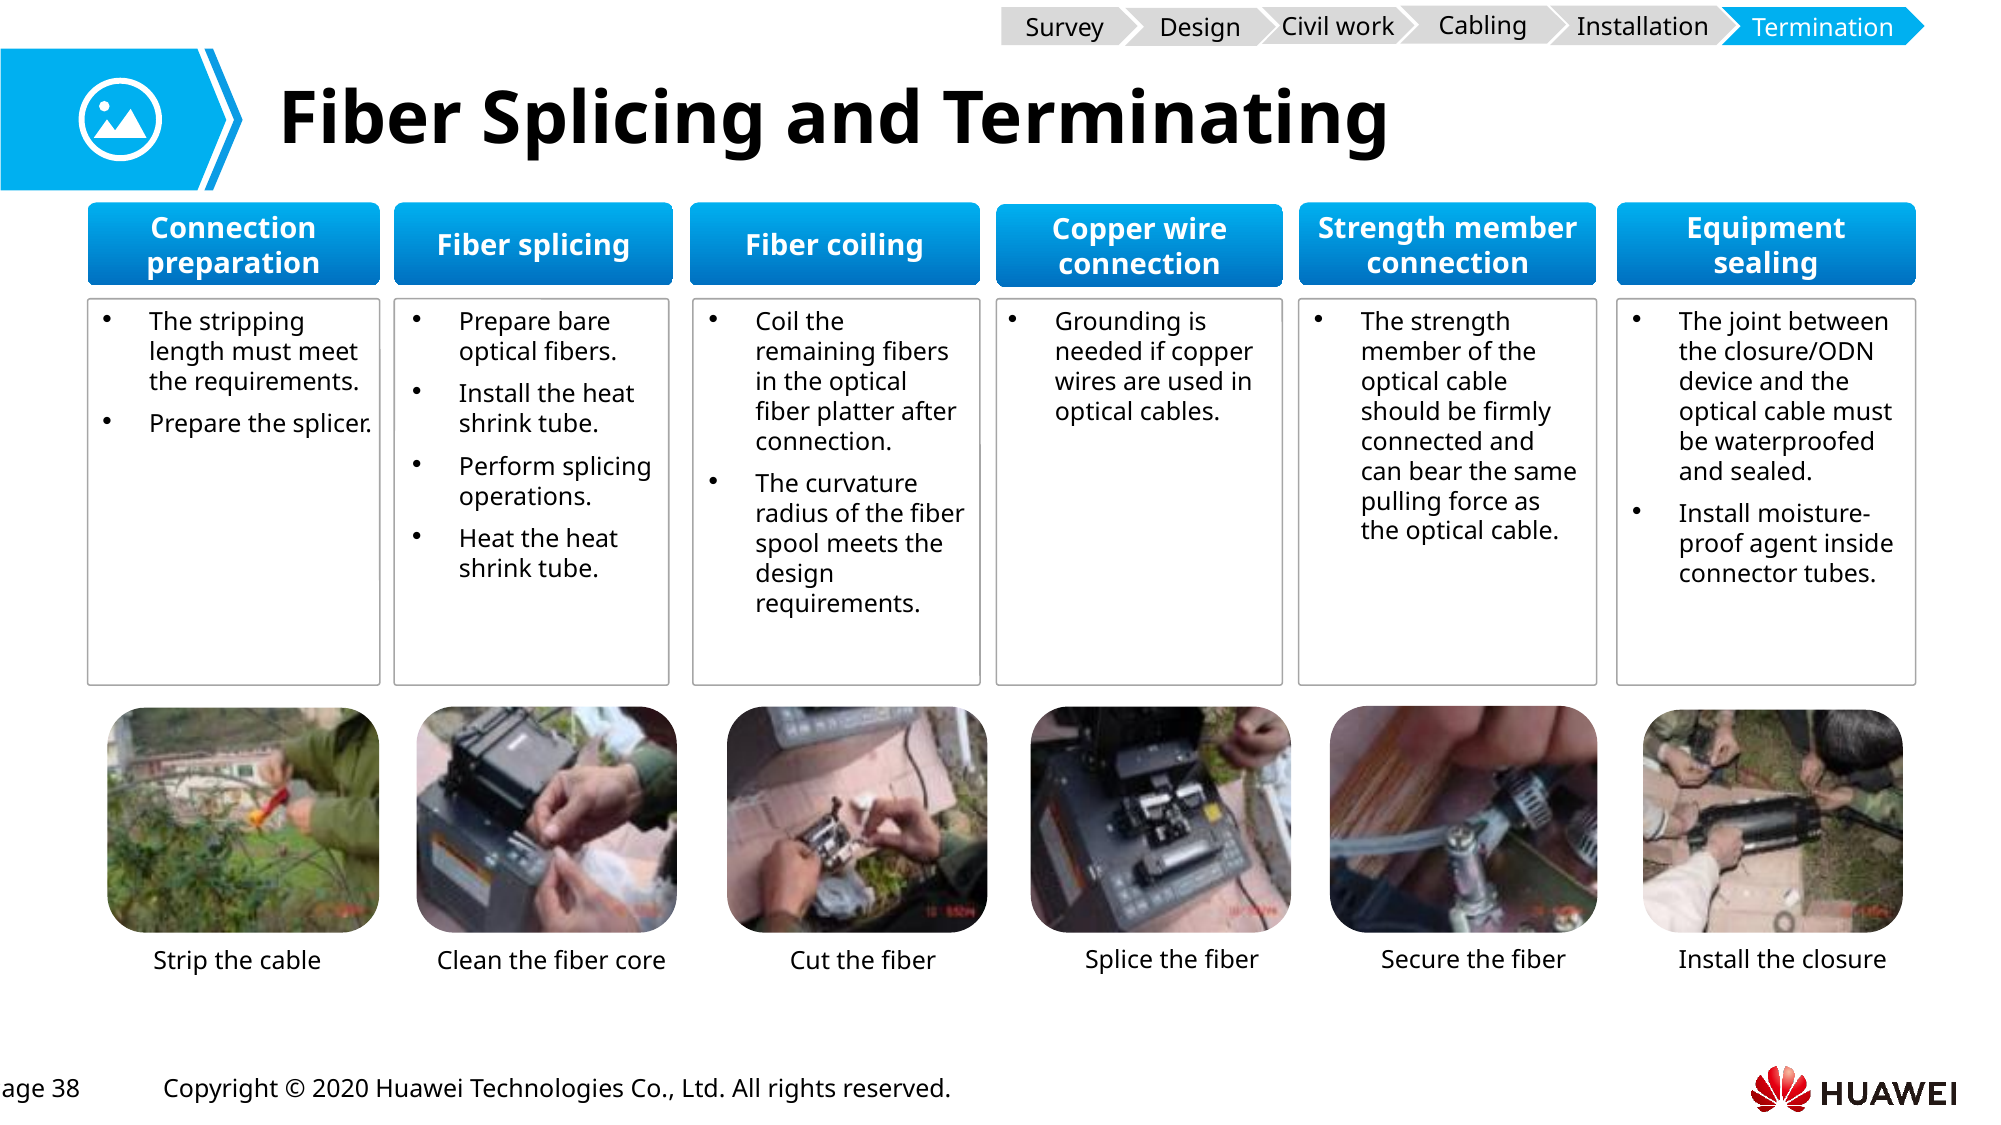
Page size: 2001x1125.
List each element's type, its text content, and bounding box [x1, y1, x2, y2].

text_box Survey [1001, 7, 1138, 46]
picture [1751, 1066, 1956, 1112]
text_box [727, 706, 988, 988]
text_box Cabling [1400, 5, 1566, 44]
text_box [1329, 705, 1602, 1023]
text_box [691, 298, 982, 687]
title Fiber Splicing and Terminating [261, 67, 1875, 173]
text_box Copper wire connection [996, 203, 1284, 287]
text_box [86, 299, 381, 687]
text_box The joint between the closure/ODN device and the optical cable must be waterproofed and sealed. Install moisture-proof agent inside connector tubes. [1617, 298, 1916, 656]
text_box [393, 471, 670, 687]
text_box Installation [1550, 5, 1737, 46]
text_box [1642, 709, 1921, 987]
text_box Prepare bare optical fibers. Install the heat shrink tube. Perform splicing operations. Heat the heat shrink tube. [397, 298, 684, 563]
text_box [1030, 706, 1292, 987]
text_box The stripping length must meet the requirements. Prepare the splicer. [87, 298, 397, 471]
text_box [1615, 298, 1917, 687]
text_box Equipment sealing [1616, 202, 1916, 286]
text_box Design [1125, 7, 1276, 46]
text_box The strength member of the optical cable should be firmly connected and can bear the same pulling force as the optical cable. [1299, 298, 1597, 570]
text_box [1297, 298, 1598, 687]
text_box Termination [1721, 7, 1925, 46]
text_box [107, 707, 380, 988]
text_box Strength member connection [1299, 202, 1597, 286]
text_box Coil the remaining fibers in the optical fiber platter after connection. The curvature radius of the fiber spool meets the design requirements. [693, 298, 981, 629]
text_box [995, 299, 1284, 687]
text_box Connection preparation [87, 202, 380, 286]
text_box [400, 706, 703, 988]
text_box Civil work [1261, 7, 1415, 44]
text_box Fiber coiling [689, 202, 981, 286]
text_box Grounding is needed if copper wires are used in optical cables. [993, 298, 1283, 438]
text_box Fiber splicing [394, 202, 674, 286]
